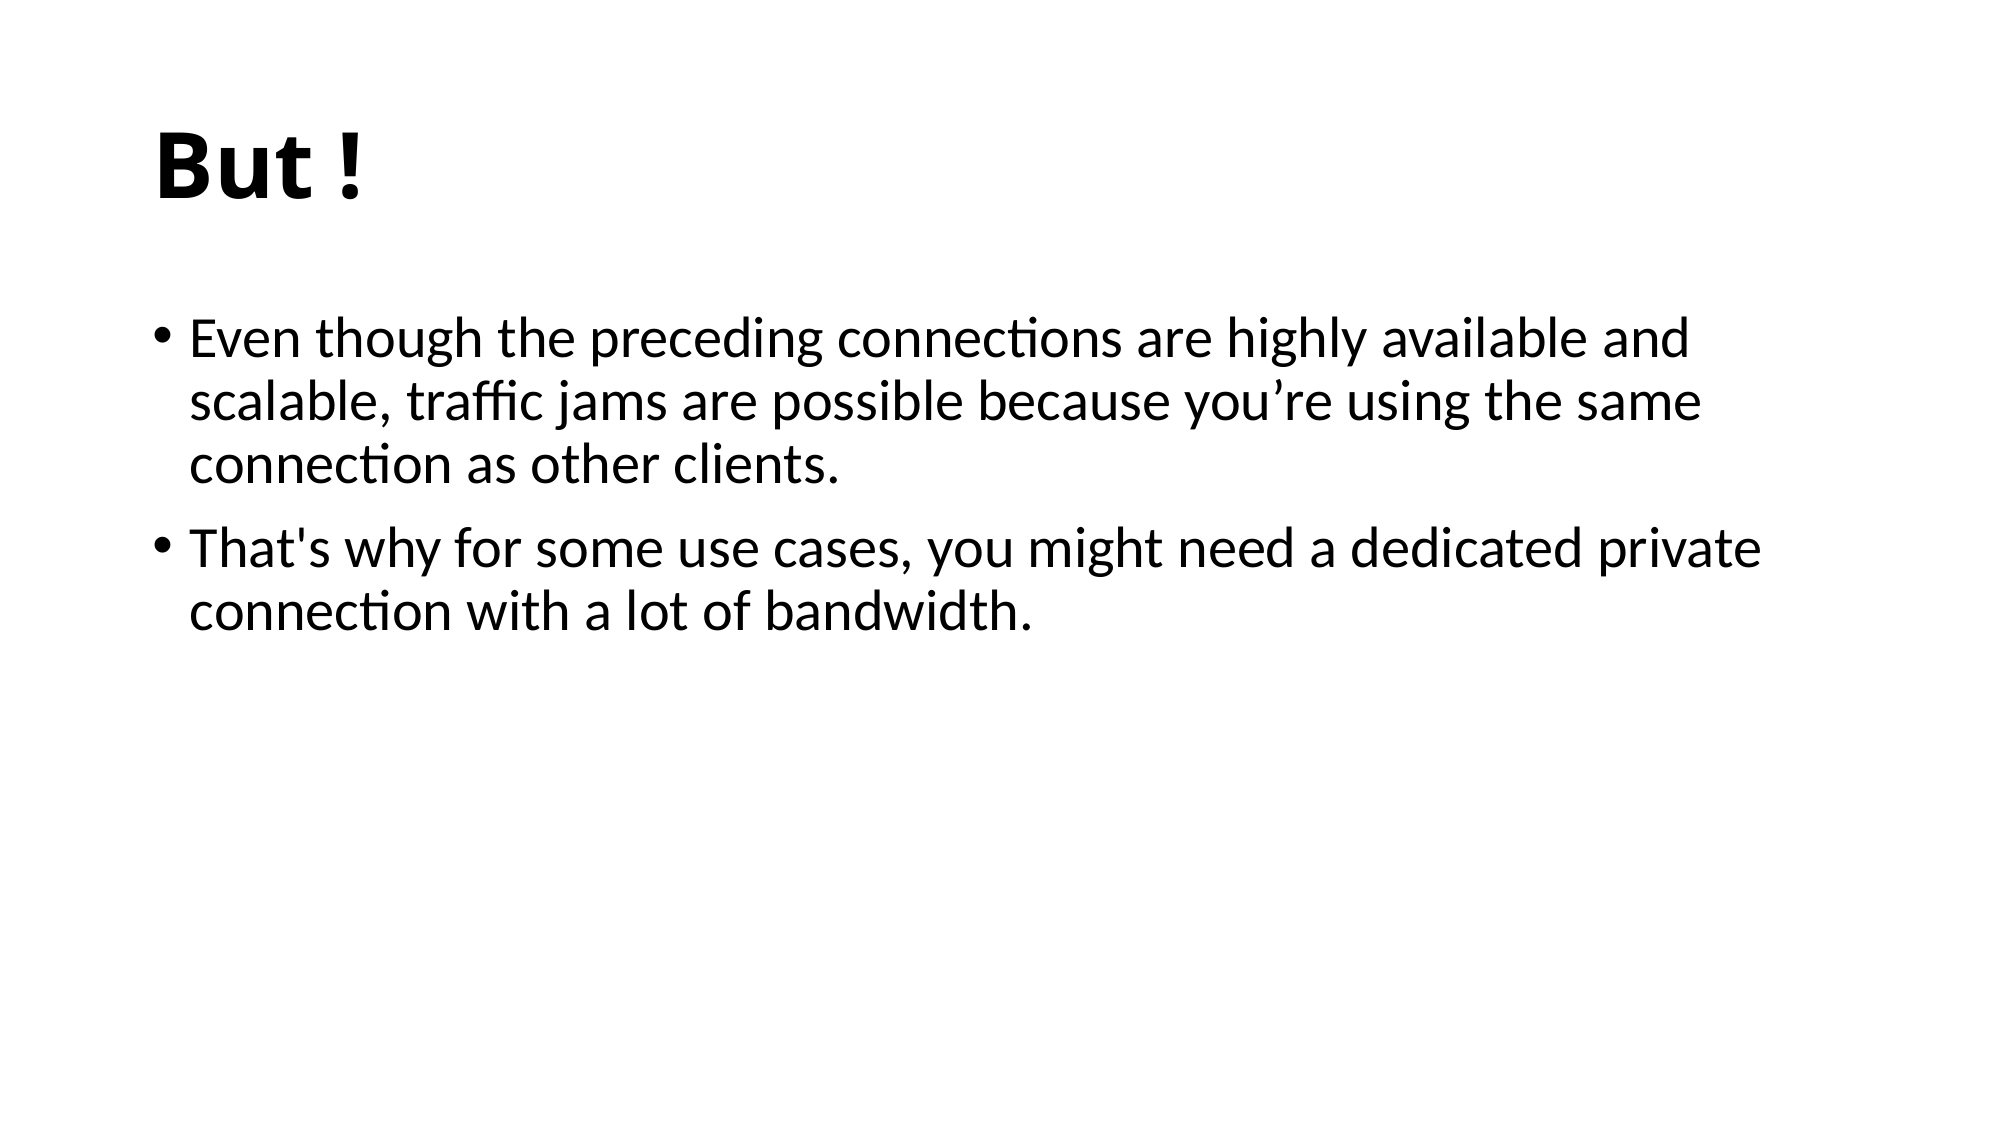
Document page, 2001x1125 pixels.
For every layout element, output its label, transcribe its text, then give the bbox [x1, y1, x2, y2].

list Even though the preceding connections are highly available and scalable, traffic jams are possible because you’re using the same connection as other clients. That's why for some use cases, you might need a dedicated private connection with a lot of bandwidth. [137, 299, 1863, 1014]
title But ! [137, 59, 1863, 278]
